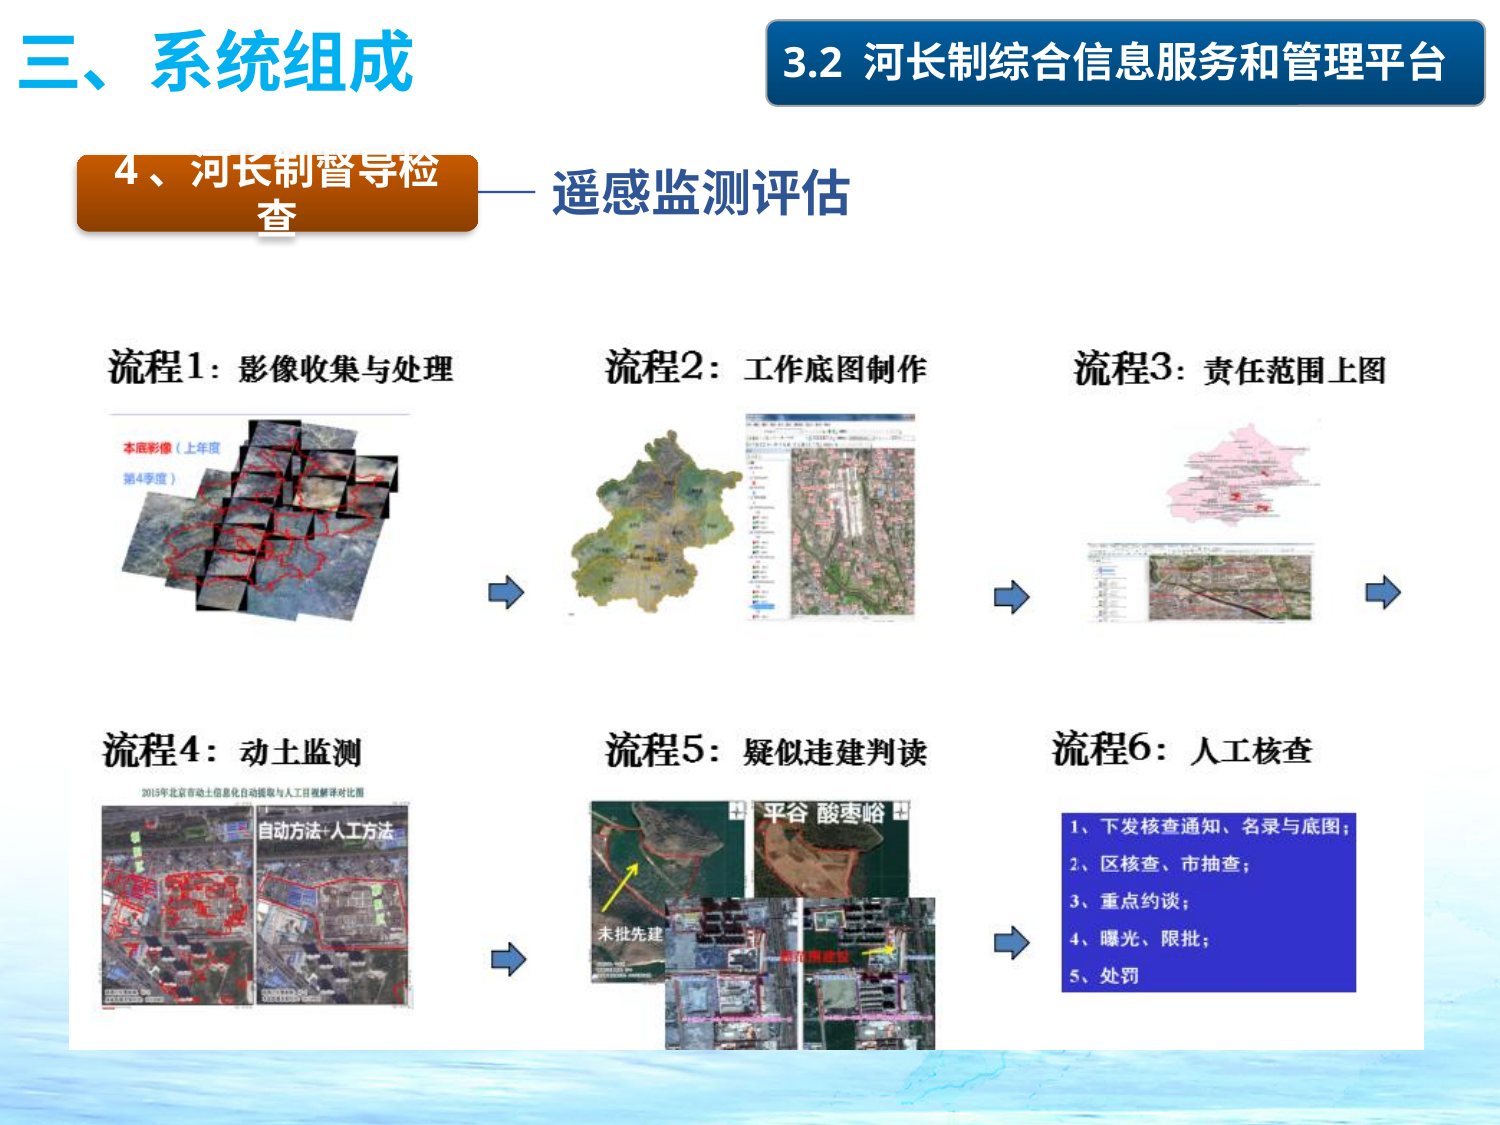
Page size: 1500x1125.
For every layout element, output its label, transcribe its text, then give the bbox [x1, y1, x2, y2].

picture [0, 0, 1500, 1125]
text_box ——遥感监测评估 [424, 135, 1279, 249]
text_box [755, 19, 1486, 146]
text_box 三、系统组成 [0, 0, 664, 119]
text_box 4、河长制督导检查 [74, 152, 481, 234]
